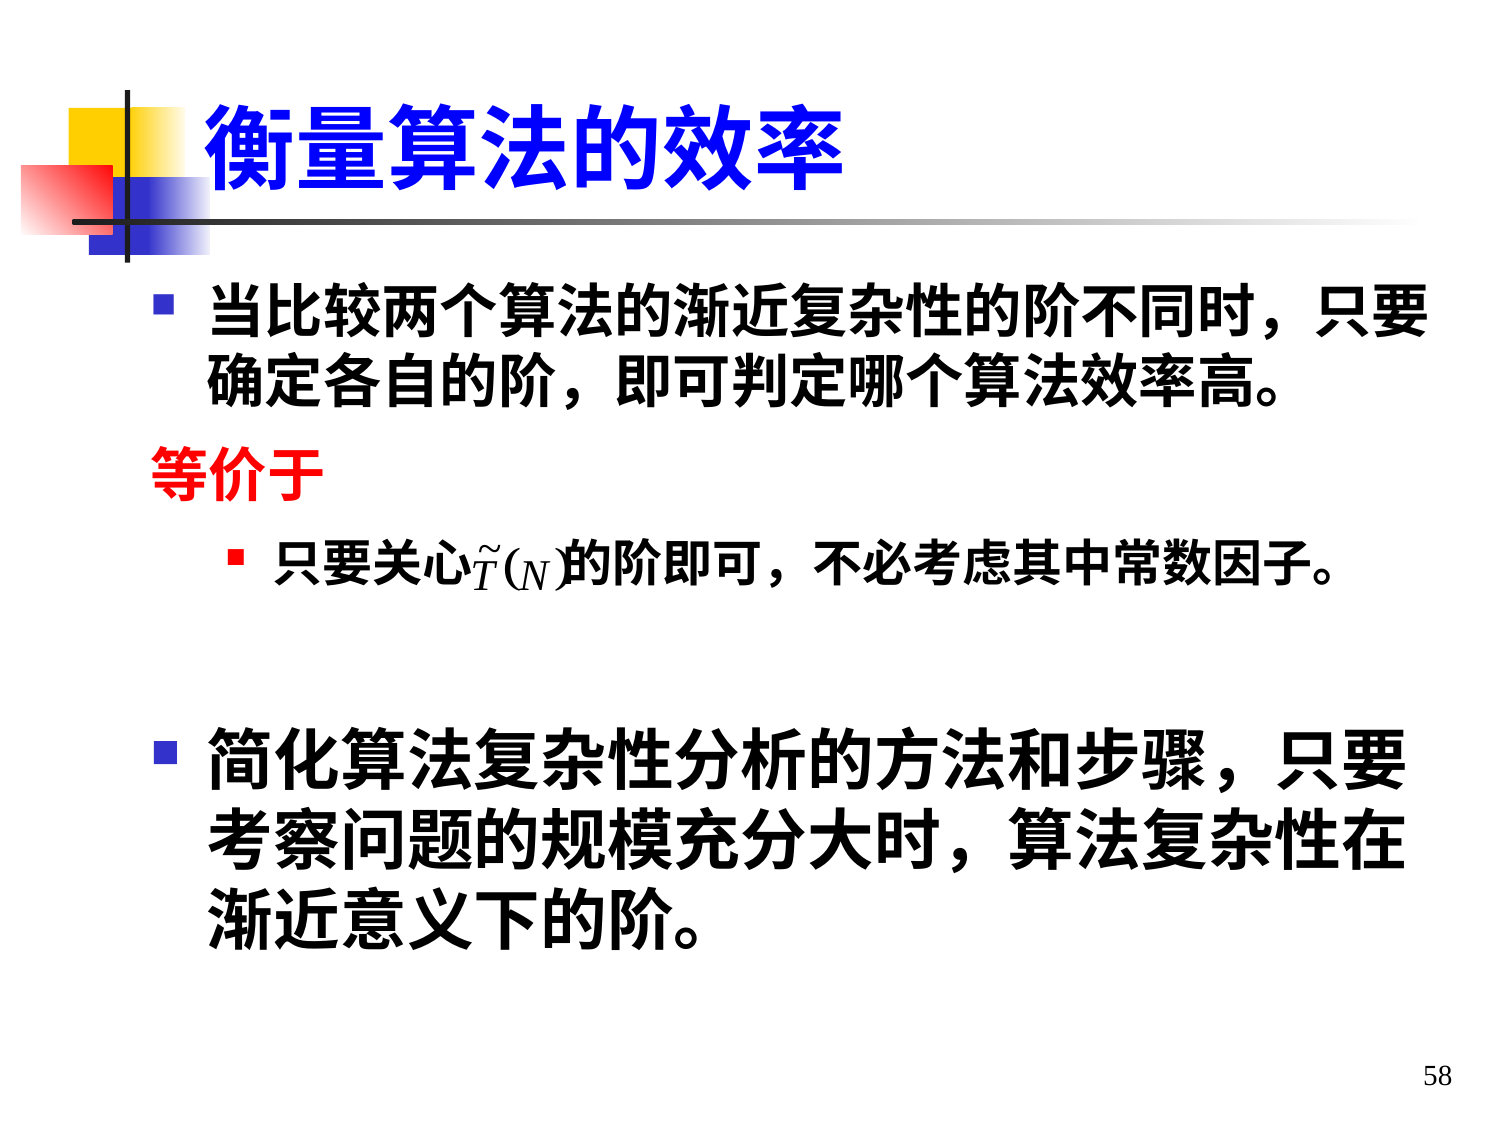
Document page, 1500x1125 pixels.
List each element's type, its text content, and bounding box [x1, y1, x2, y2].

title 衡量算法的效率 [188, 35, 1468, 208]
slide_number 58 [1155, 1024, 1468, 1100]
list 当比较两个算法的渐近复杂性的阶不同时，只要确定各自的阶，即可判定哪个算法效率高。 等价于 只要关心 的阶即可，不必考虑其中常数因子。 简化算法复杂性分析的方法和步骤，只要考察问题的规模充分大时，算法复杂性在渐近意义下的阶。 [135, 267, 1459, 1083]
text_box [466, 538, 574, 609]
